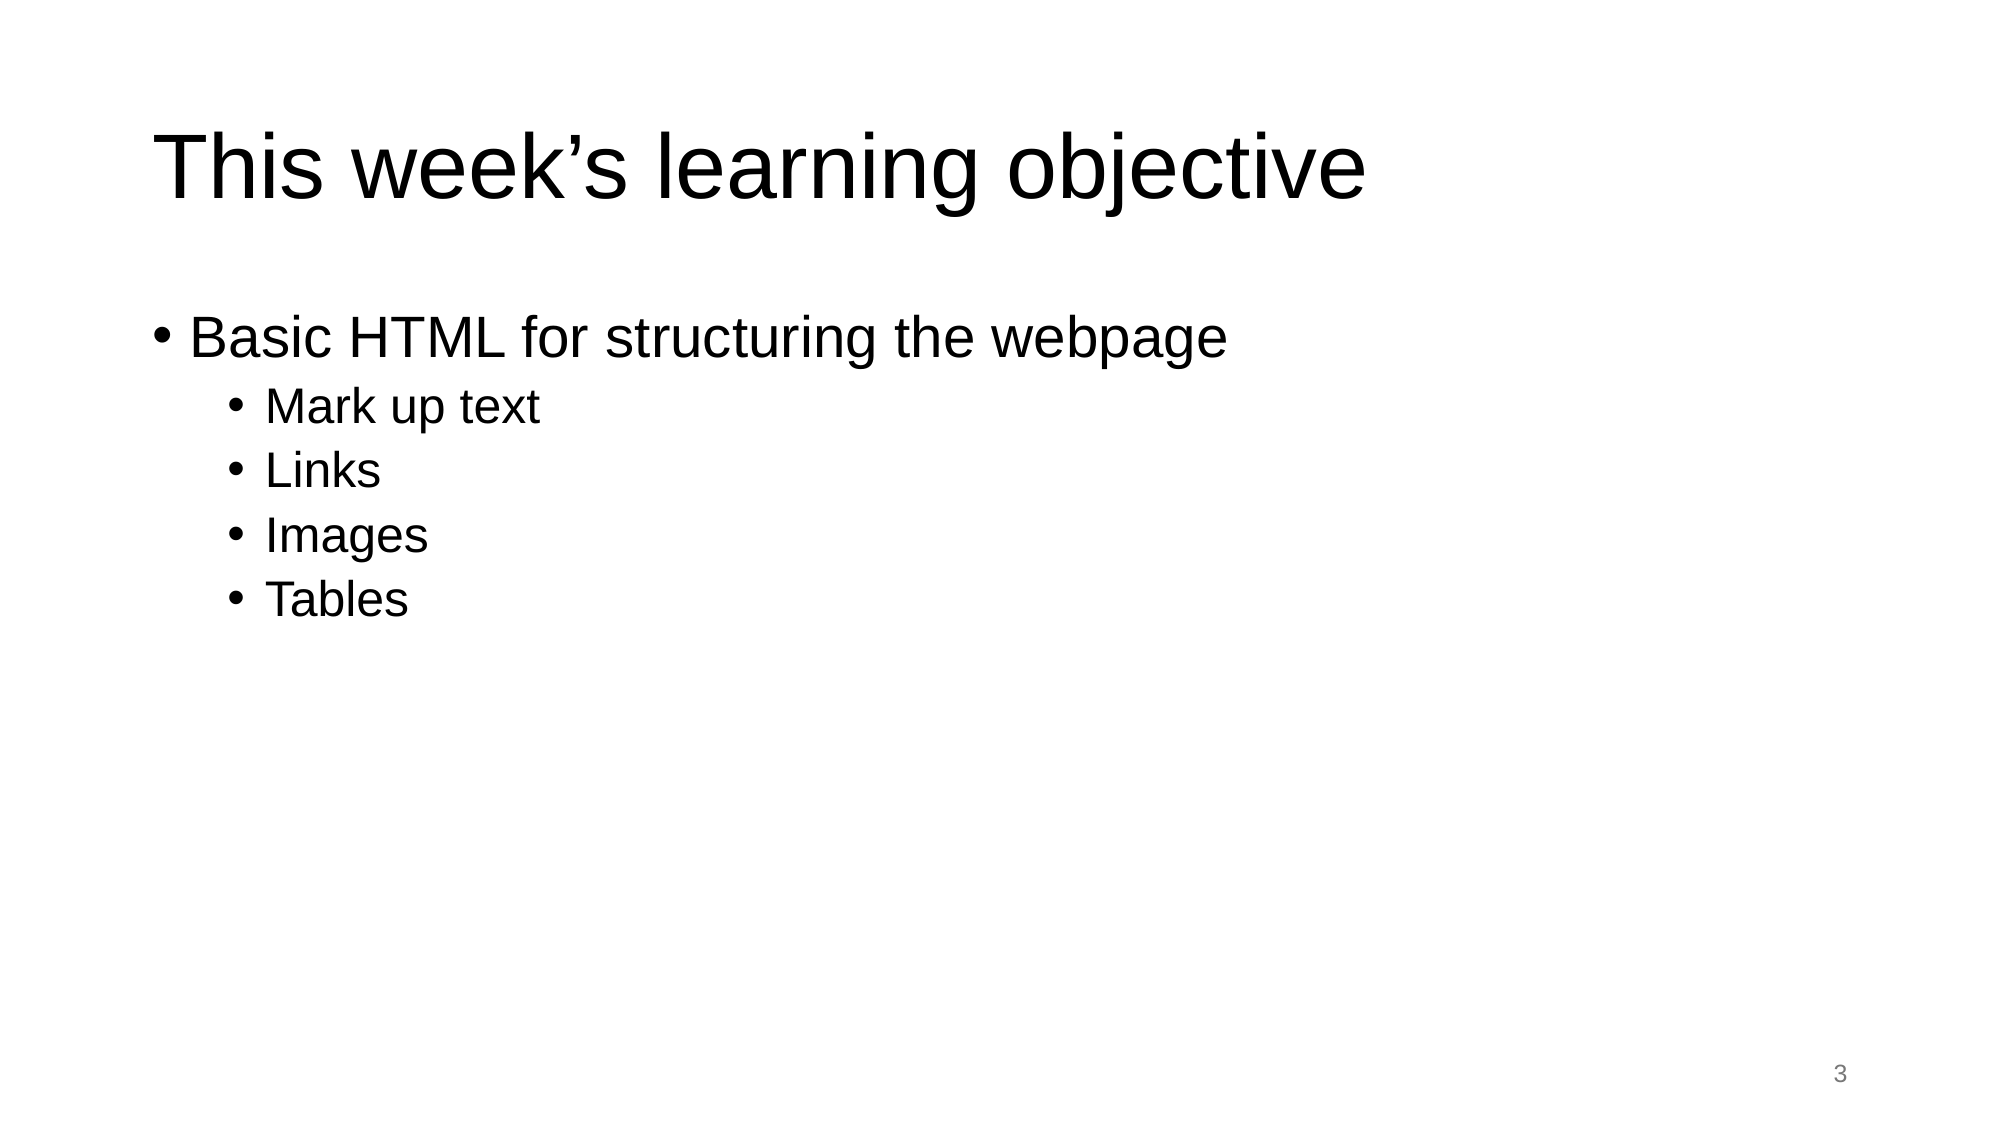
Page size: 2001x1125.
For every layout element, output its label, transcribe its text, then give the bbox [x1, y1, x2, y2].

title This week’s learning objective [137, 59, 1863, 278]
list Basic HTML for structuring the webpage Mark up text Links Images Tables [137, 299, 1863, 1014]
slide_number 3 [1412, 1042, 1863, 1103]
